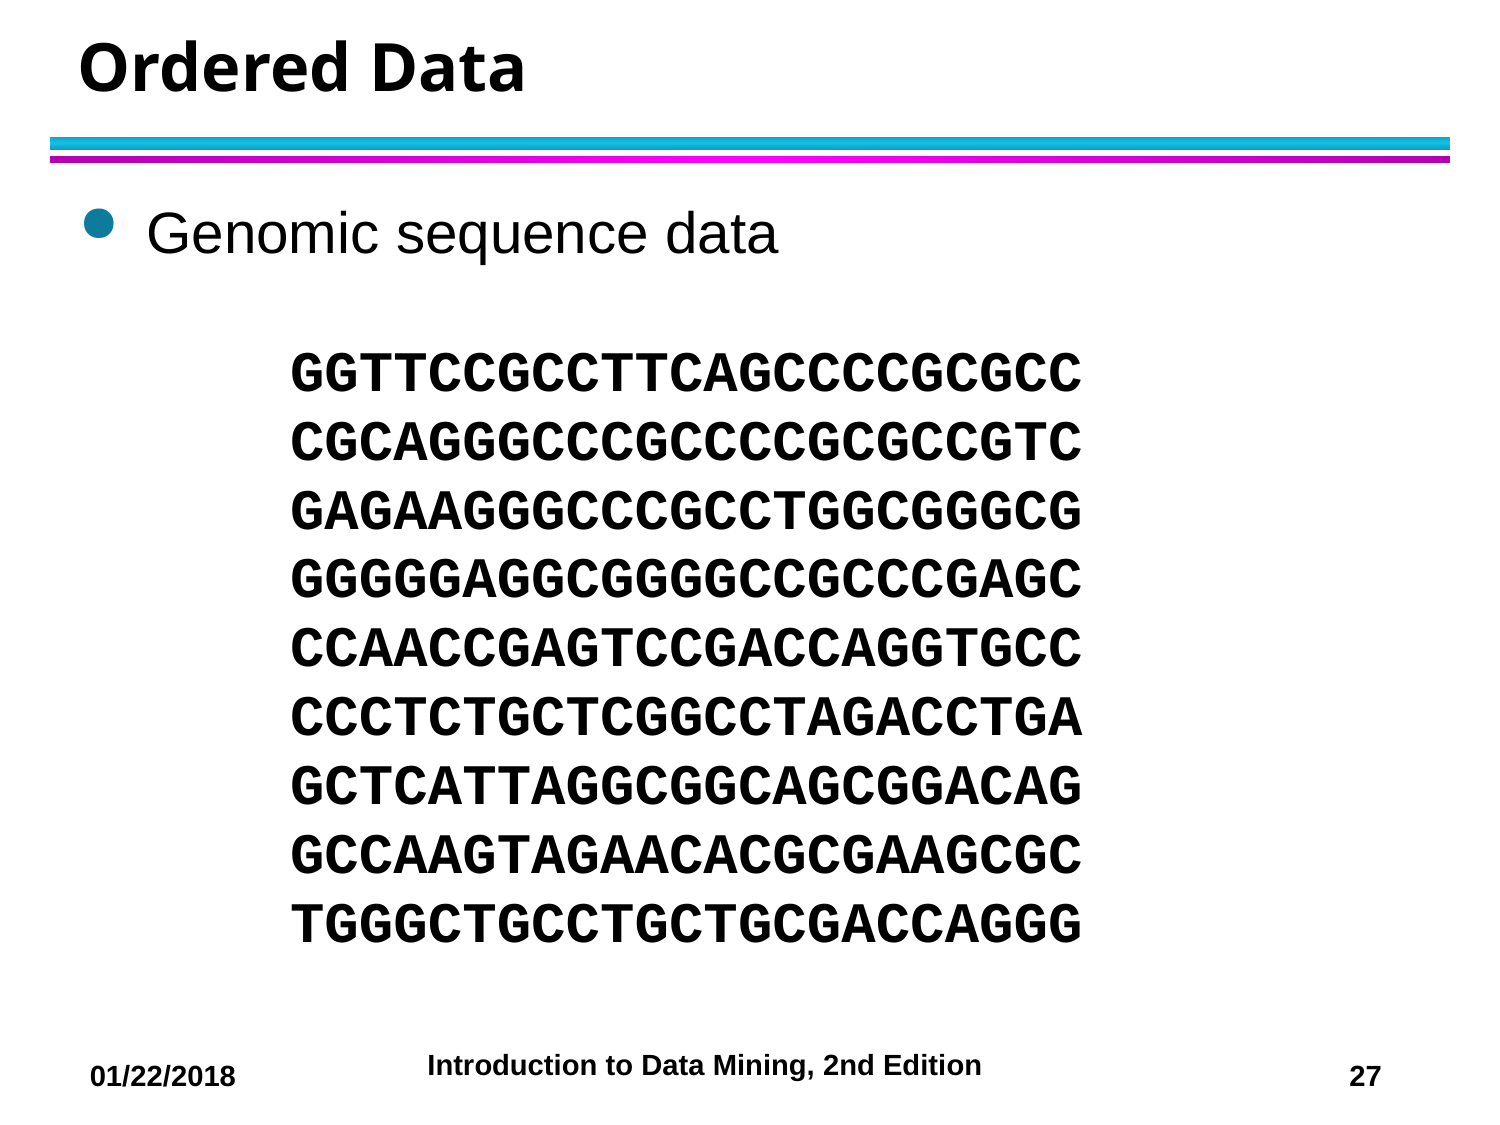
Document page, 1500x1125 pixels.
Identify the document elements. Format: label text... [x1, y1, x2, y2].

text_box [262, 274, 1142, 1025]
title Ordered Data [62, 24, 1421, 113]
list Genomic sequence data [67, 187, 1432, 1038]
